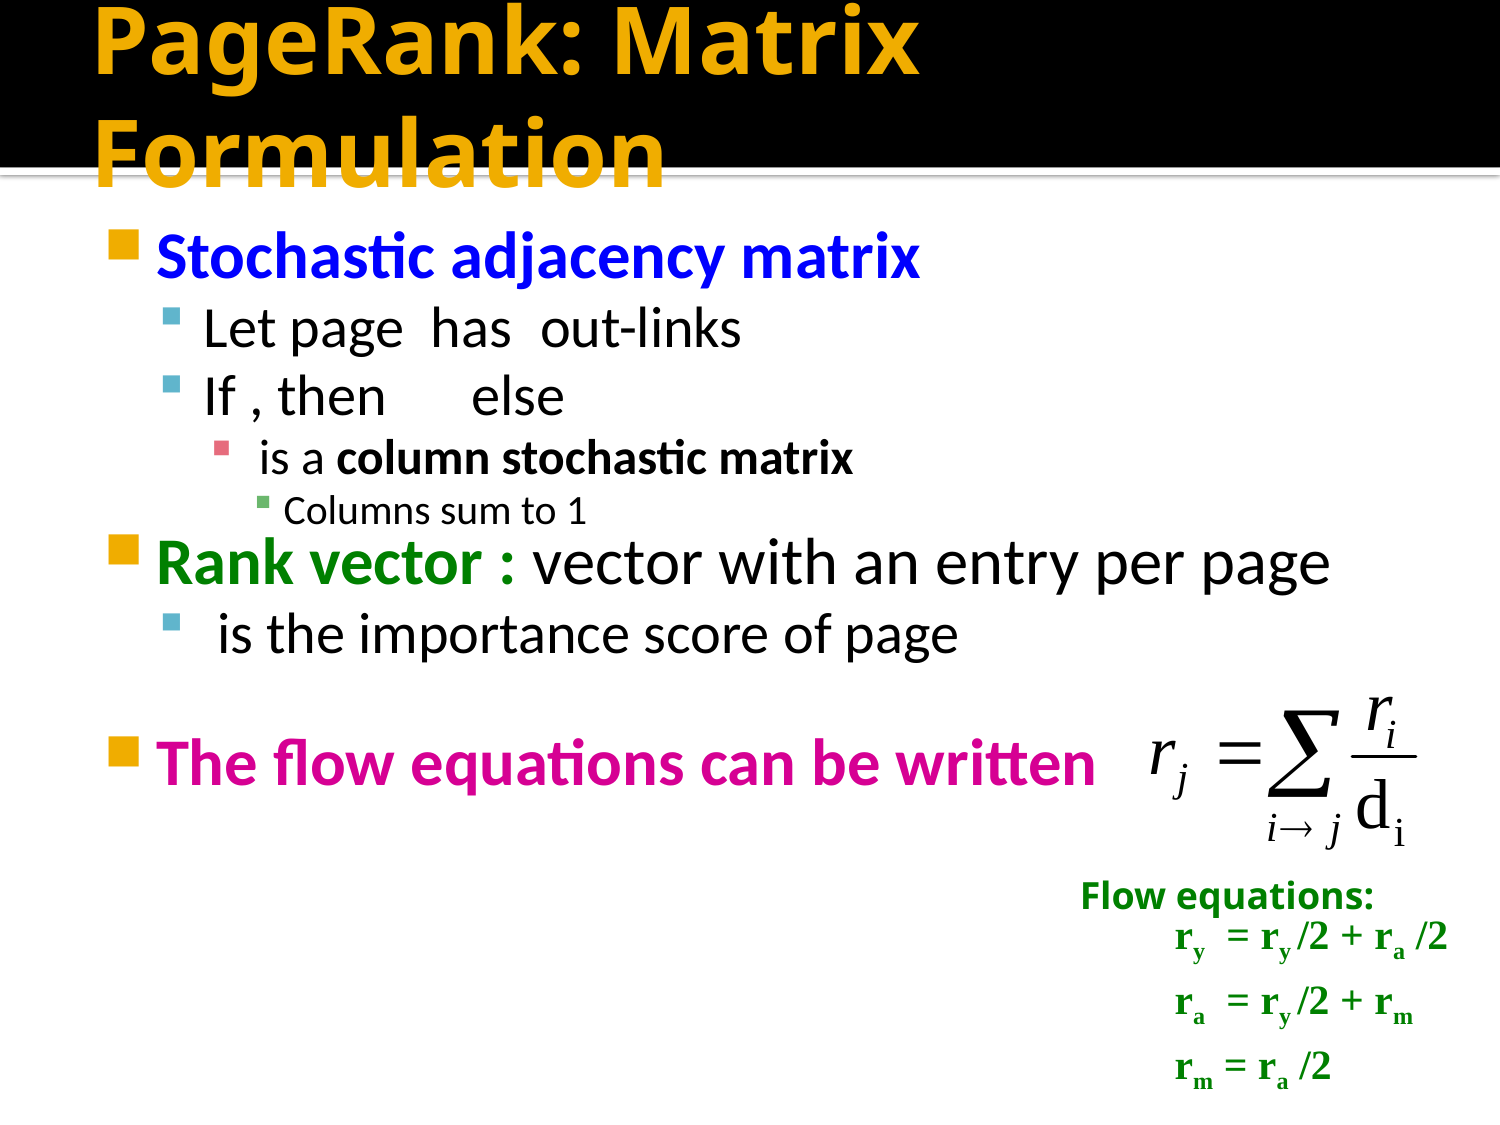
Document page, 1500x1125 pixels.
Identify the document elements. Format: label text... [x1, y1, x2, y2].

text_box ry = ry /2 + ra /2 ra = ry /2 + rm rm = ra /2 [1084, 900, 1498, 1102]
title PageRank: Matrix Formulation [75, 12, 1425, 175]
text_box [1137, 662, 1432, 863]
text_box Flow equations: [1065, 864, 1390, 925]
